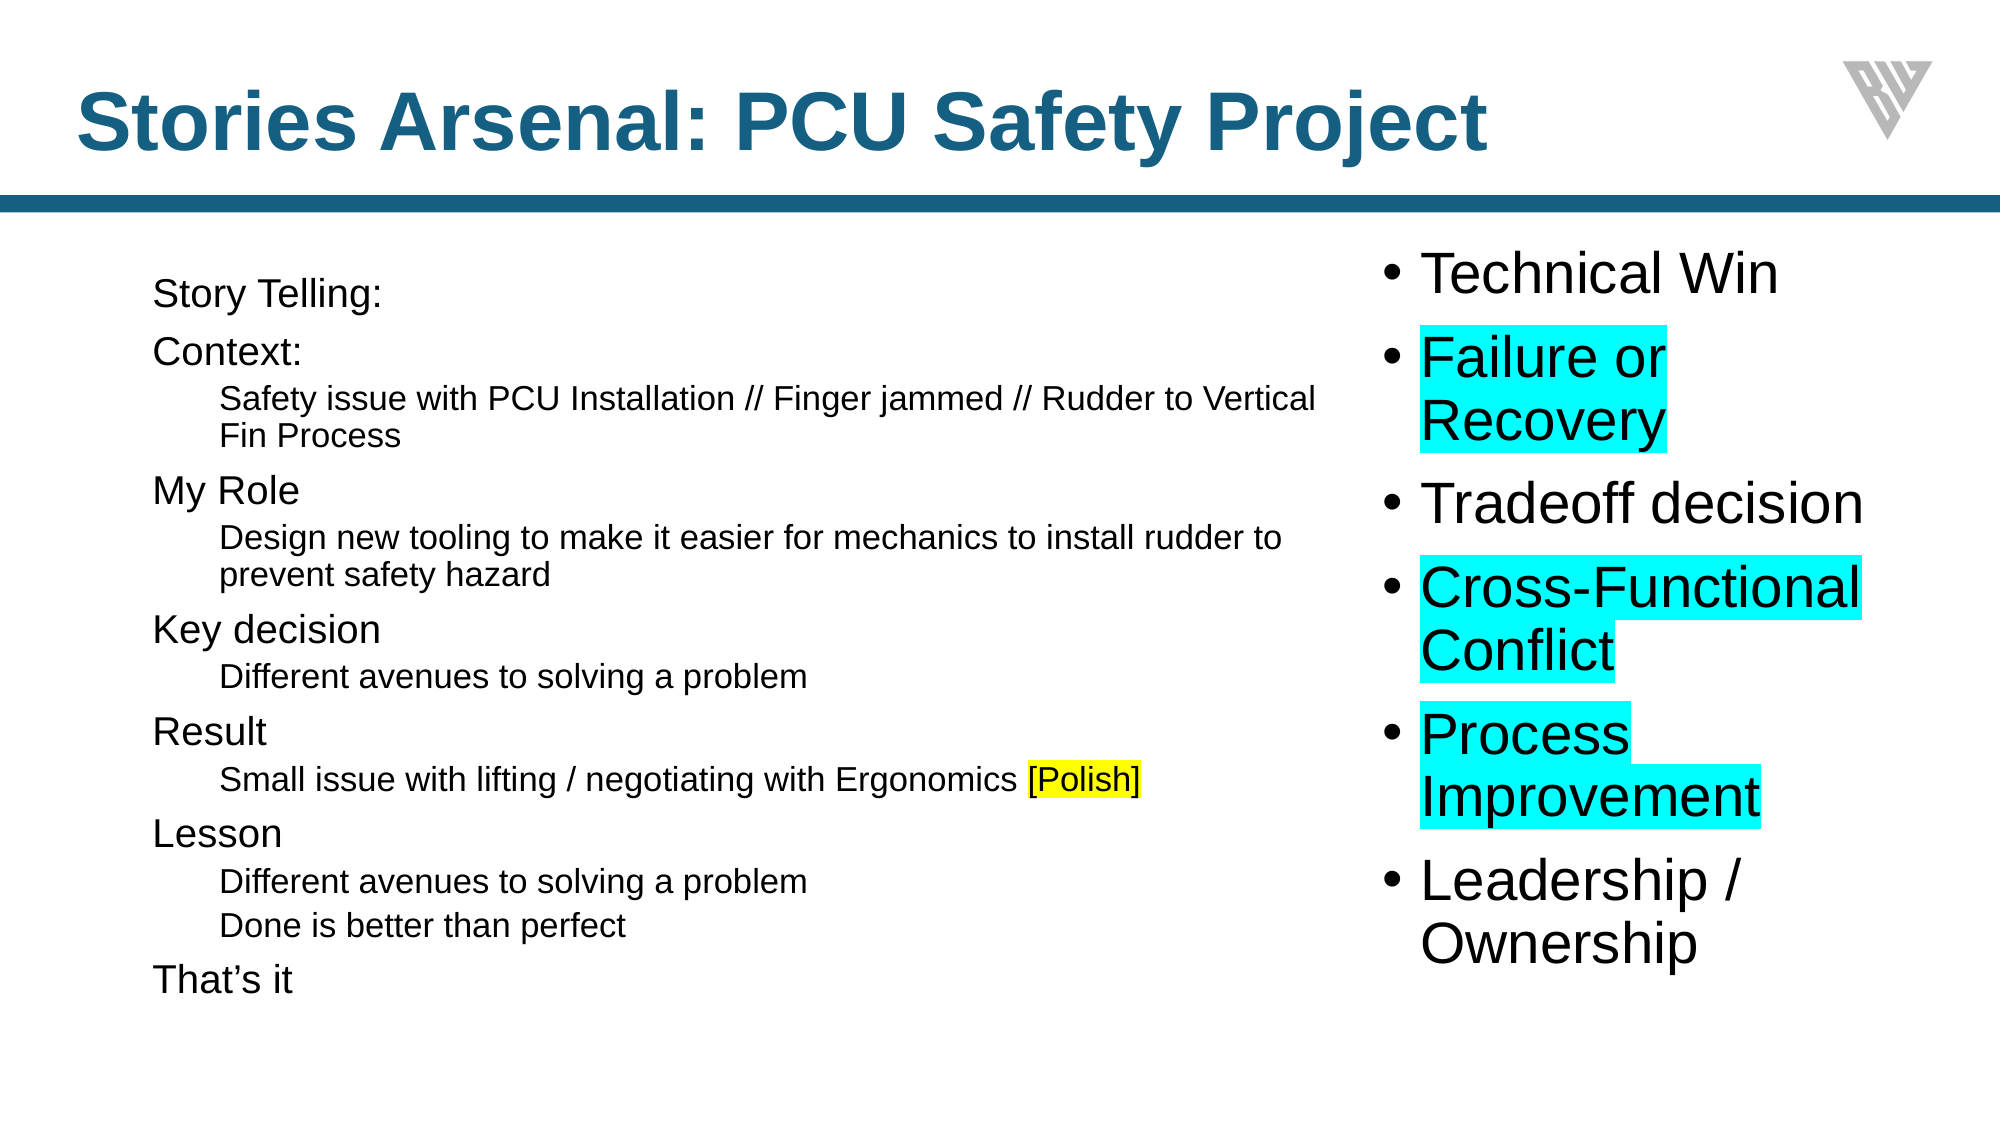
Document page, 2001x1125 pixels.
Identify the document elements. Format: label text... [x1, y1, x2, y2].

title Stories Arsenal: PCU Safety Project [61, 34, 1863, 194]
text_box [0, 194, 2000, 214]
list Story Telling: Context: Safety issue with PCU Installation // Finger jammed // Rudder to Vertical Fin Process My Role Design new tooling to make it easier for mechanics to install rudder to prevent safety hazard Key decision Different avenues to solving a problem Result Small issue with lifting / negotiating with Ergonomics [Polish] Lesson Different avenues to solving a problem Done is better than perfect That’s it [137, 265, 1358, 1014]
text_box Technical Win Failure or Recovery Tradeoff decision Cross-Functional Conflict Process Improvement Leadership / Ownership [1367, 235, 1916, 1008]
picture [1839, 57, 1935, 144]
